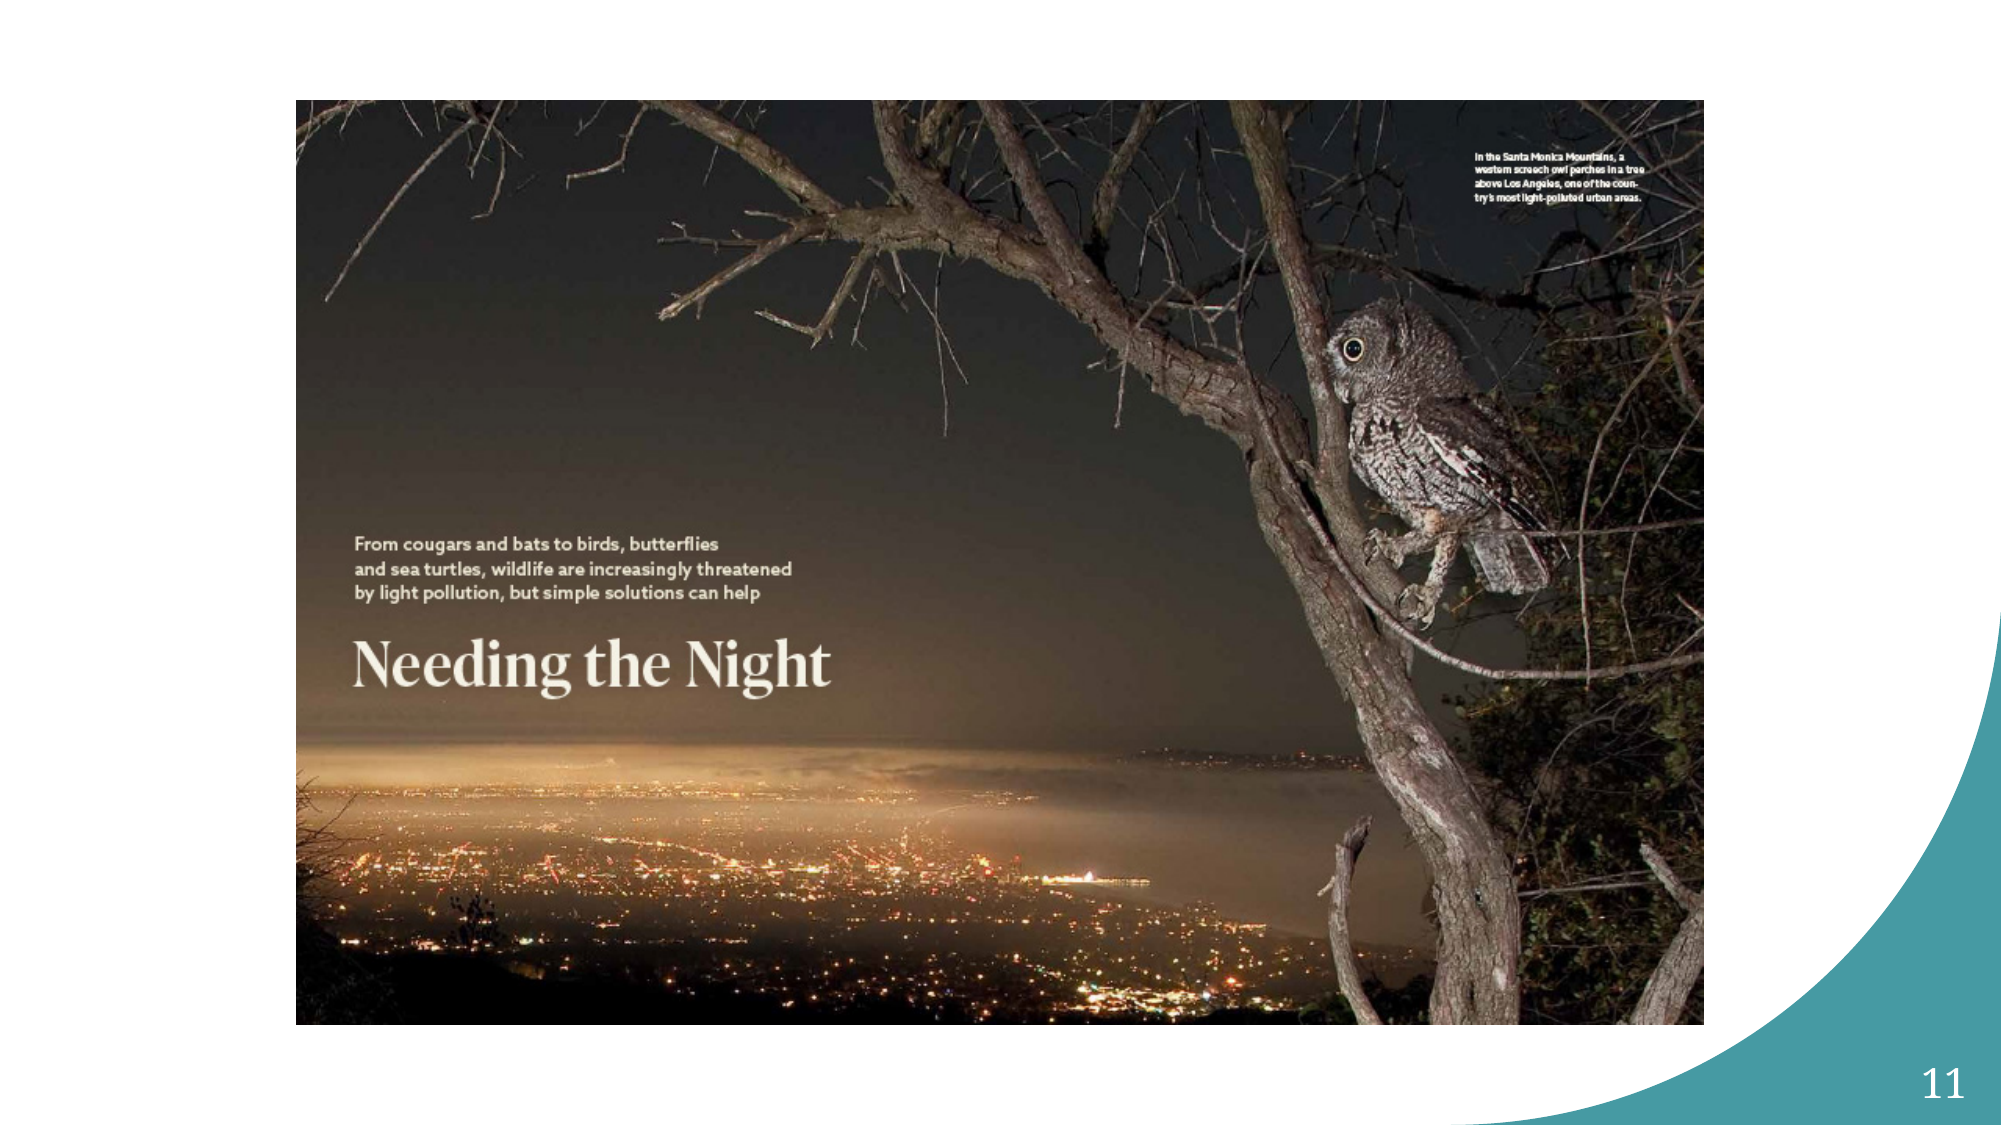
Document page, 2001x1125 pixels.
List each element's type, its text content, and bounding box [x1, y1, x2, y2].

slide_number 11 [1868, 1055, 1983, 1116]
picture [296, 100, 1704, 1025]
